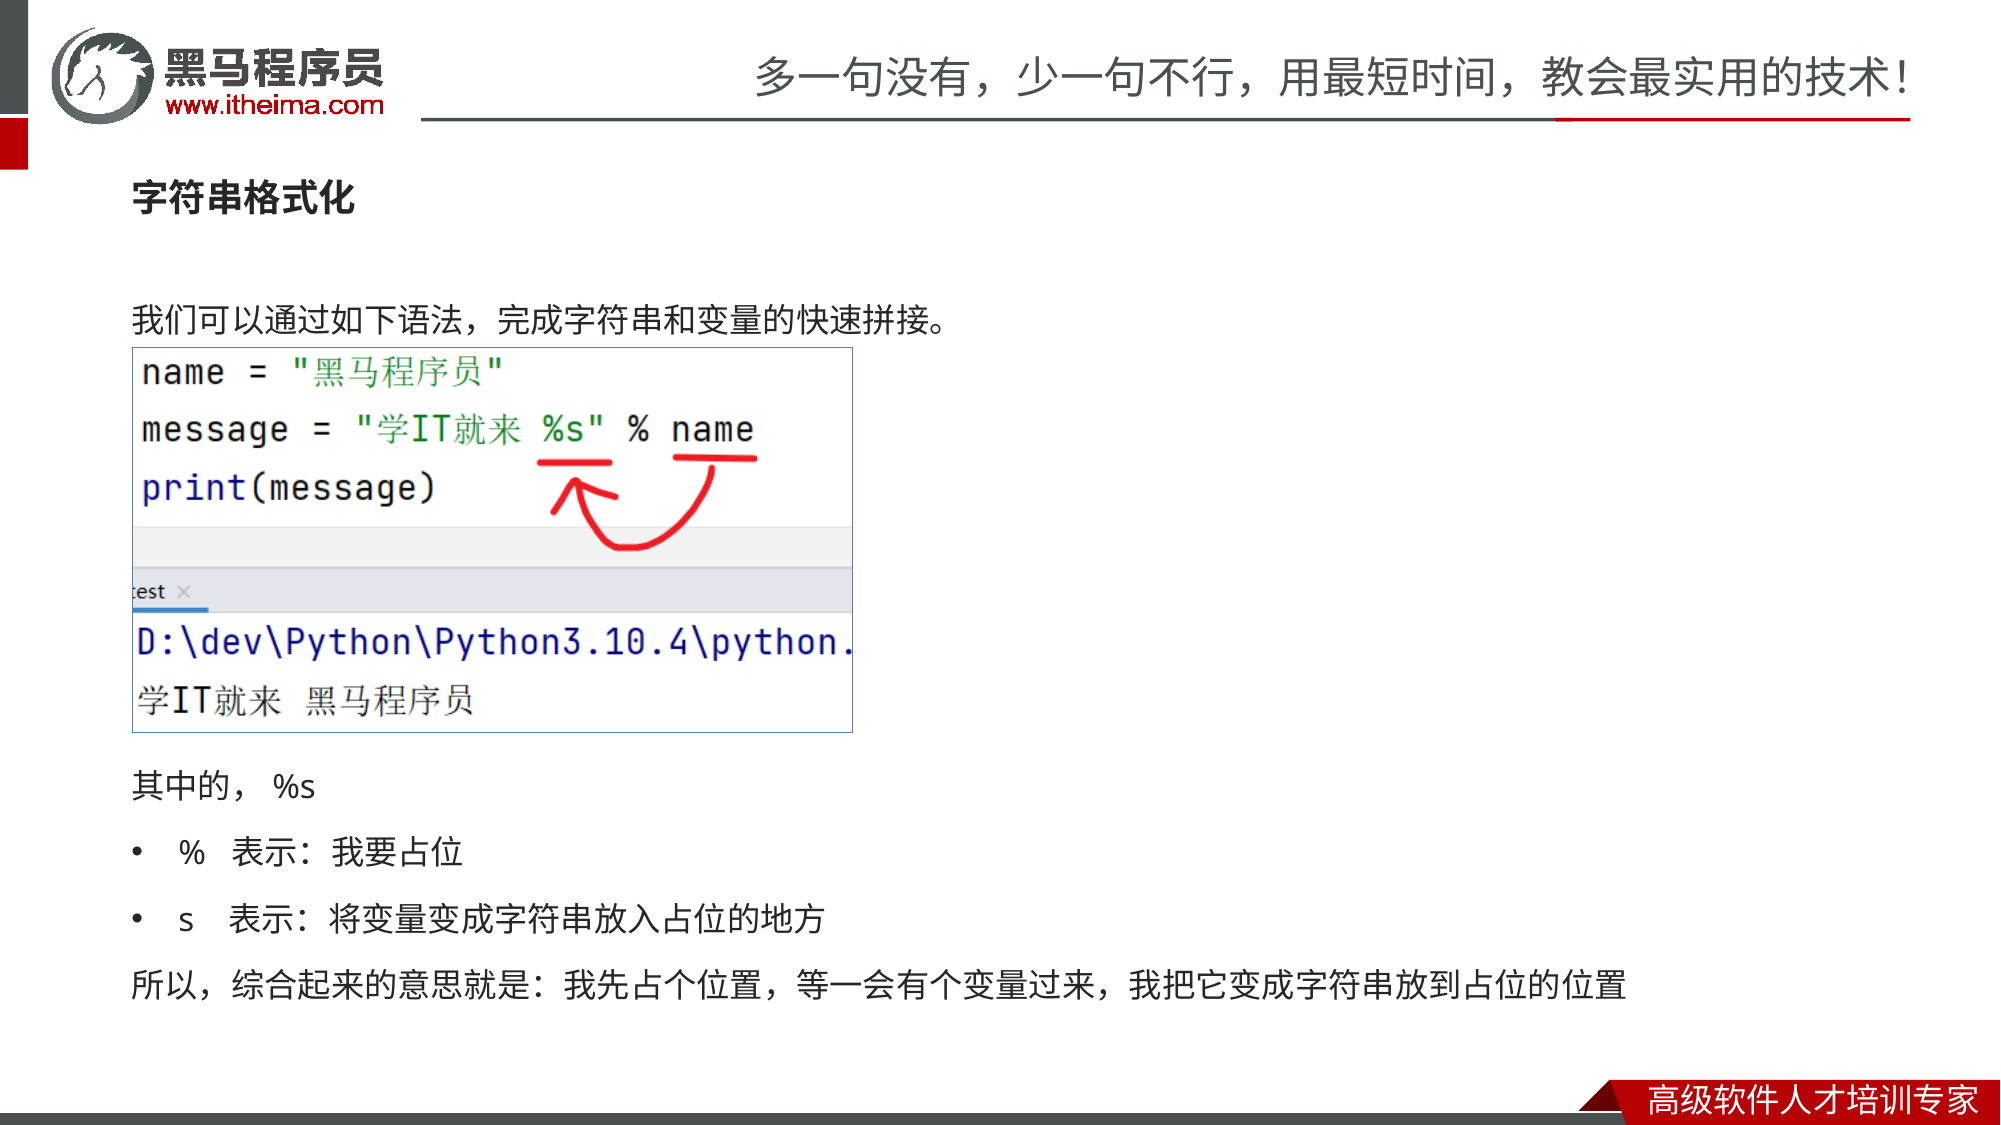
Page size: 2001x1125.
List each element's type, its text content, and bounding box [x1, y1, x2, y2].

picture [50, 26, 384, 125]
picture [132, 347, 853, 734]
list 字符串格式化 [116, 154, 1872, 239]
list 我们可以通过如下语法，完成字符串和变量的快速拼接。 其中的，%s % 表示：我要占位 s 表示：将变量变成字符串放入占位的地方 所以，综合起来的意思就是：我先占个位置，等一会有个变量过来，我把它变成字符串放到占位的位置 [116, 271, 1872, 964]
